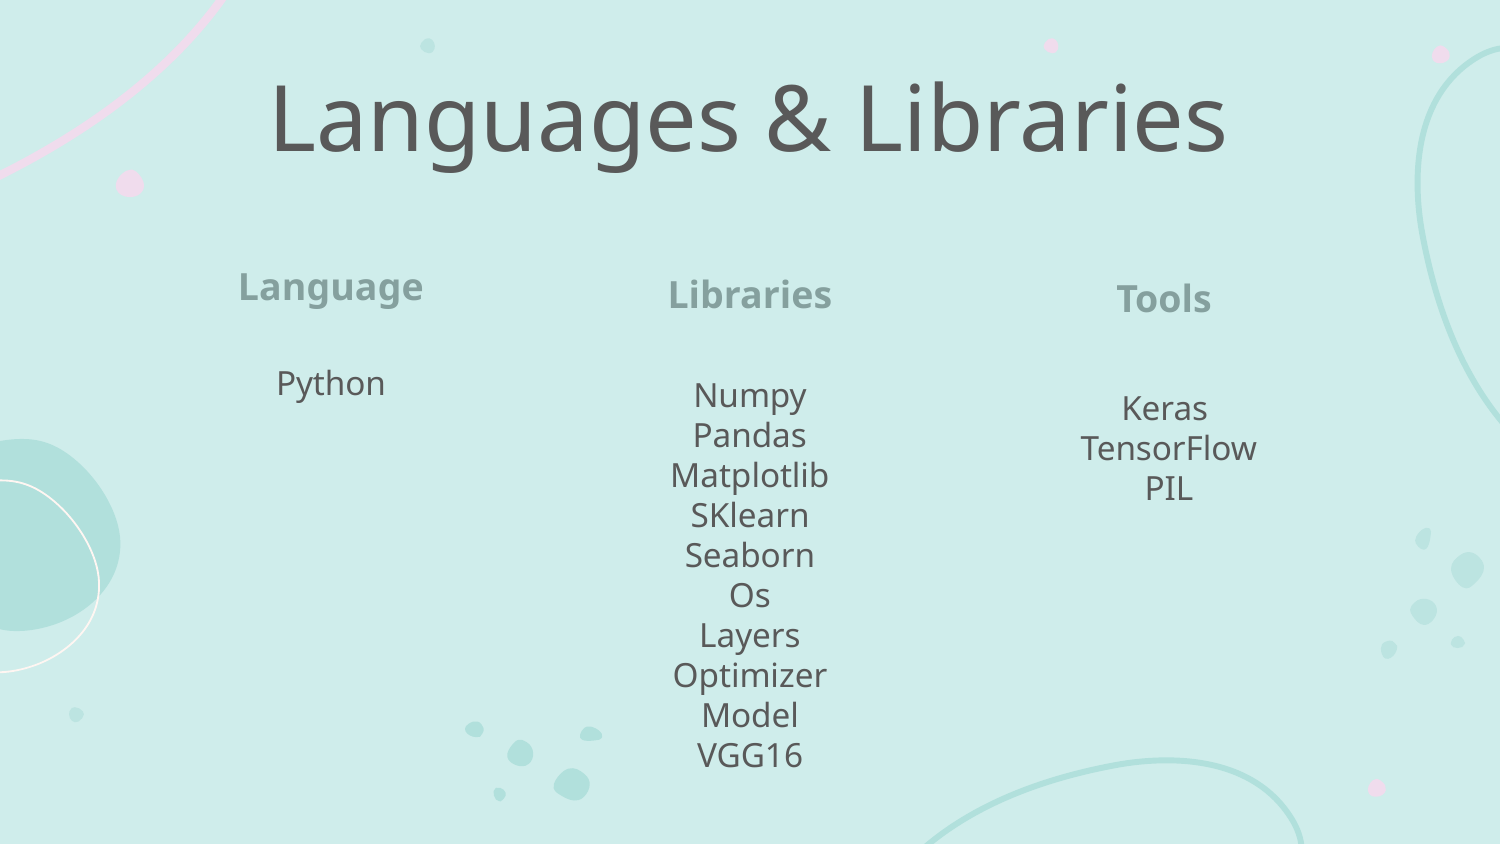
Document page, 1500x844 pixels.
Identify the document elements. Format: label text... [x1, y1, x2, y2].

subtitle Tools [1017, 260, 1321, 327]
subtitle Libraries [598, 256, 902, 323]
subtitle Language [179, 247, 483, 314]
subtitle Python [179, 347, 483, 502]
subtitle Numpy Pandas Matplotlib SKlearn Seaborn Os Layers Optimizer Model VGG16 [598, 359, 902, 514]
subtitle Keras TensorFlow PIL [1017, 371, 1321, 527]
title Languages & Libraries [243, 44, 1256, 179]
